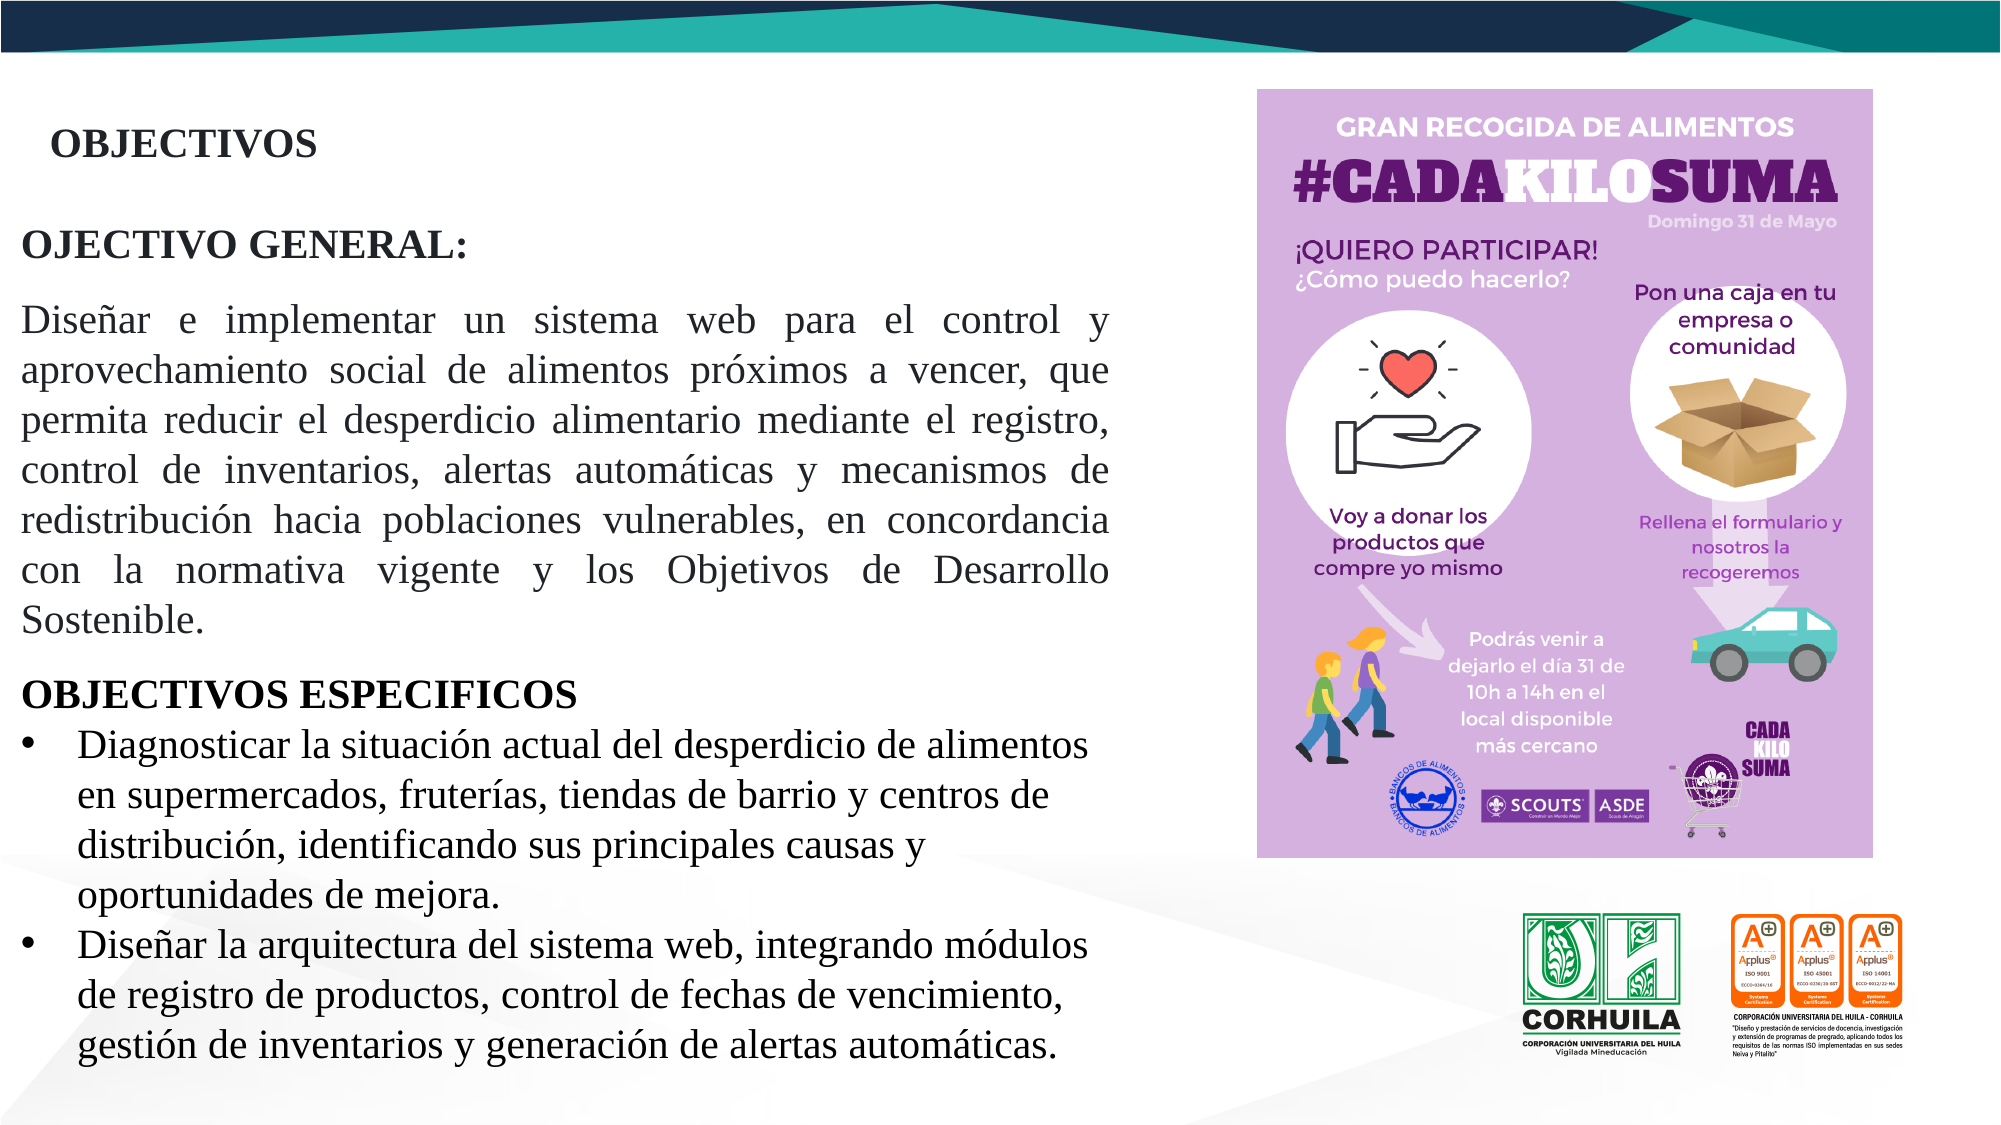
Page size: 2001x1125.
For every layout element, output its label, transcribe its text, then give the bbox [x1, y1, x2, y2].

picture [0, 0, 2000, 1125]
text_box OBJECTIVOS [34, 108, 1035, 174]
text_box OJECTIVO GENERAL: Diseñar e implementar un sistema web para el control y aprovechamiento social de alimentos próximos a vencer, que permita reducir el desperdicio alimentario mediante el registro, control de inventarios, alertas automáticas y mecanismos de redistribución hacia poblaciones vulnerables, en concordancia con la normativa vigente y los Objetivos de Desarrollo Sostenible. OBJECTIVOS ESPECIFICOS Diagnosticar la situación actual del desperdicio de alimentos en supermercados, fruterías, tiendas de barrio y centros de distribución, identificando sus principales causas y oportunidades de mejora. Diseñar la arquitectura del sistema web, integrando módulos de registro de productos, control de fechas de vencimiento, gestión de inventarios y generación de alertas automáticas. [6, 209, 1126, 1125]
